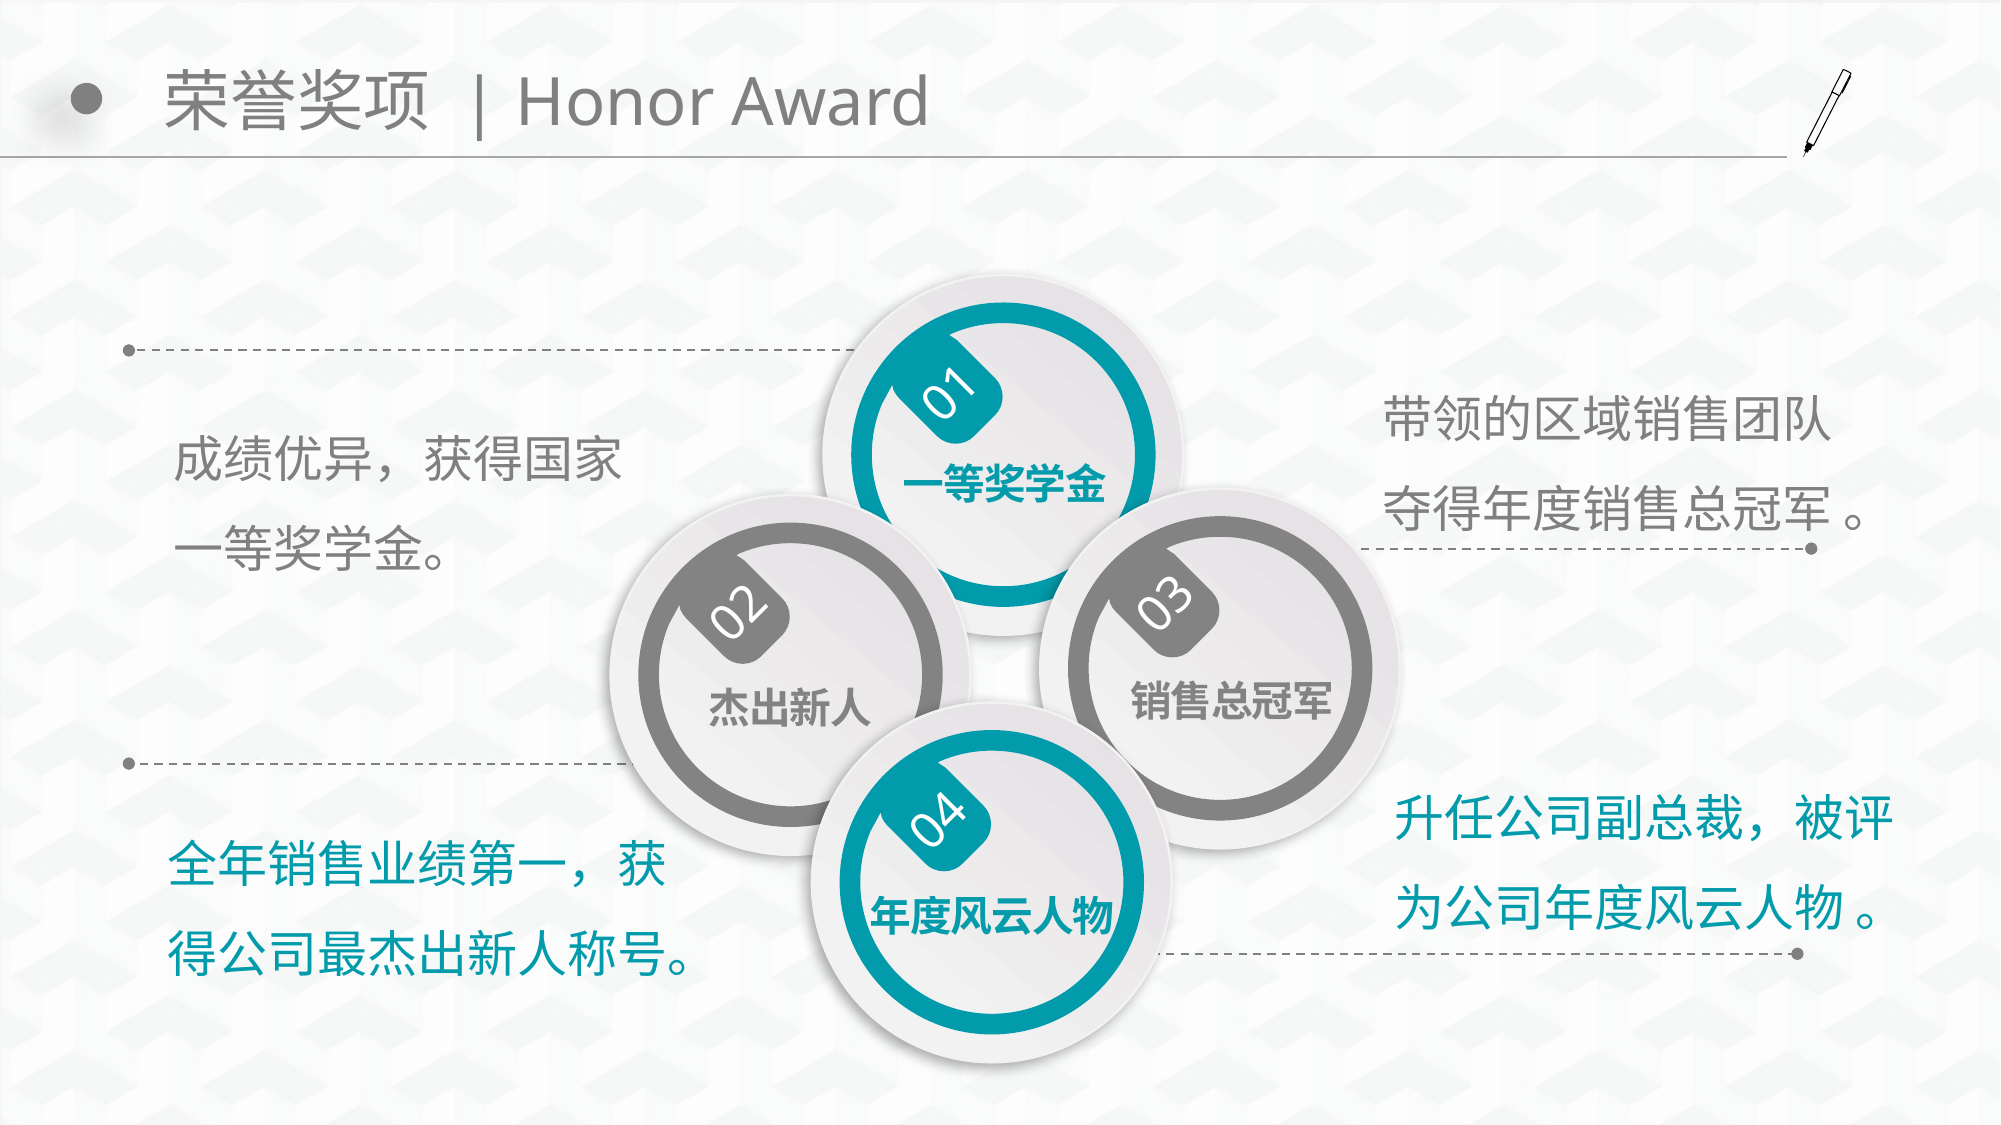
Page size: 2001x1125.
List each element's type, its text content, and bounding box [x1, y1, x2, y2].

text_box [122, 757, 605, 770]
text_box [811, 702, 1172, 1063]
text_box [823, 274, 1184, 635]
text_box 带领的区域销售团队夺得年度销售总冠军 。 [1368, 350, 1892, 546]
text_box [610, 494, 971, 855]
text_box [1405, 546, 1818, 555]
text_box [122, 344, 818, 357]
picture [1, 3, 2001, 1125]
text_box 全年销售业绩第一，获得公司最杰出新人称号。 [152, 794, 703, 990]
text_box 成绩优异，获得国家一等奖学金。 [158, 390, 680, 585]
title 荣誉奖项 | Honor Award [152, 27, 1789, 169]
text_box 升任公司副总裁，被评为公司年度风云人物 。 [1379, 748, 1948, 1043]
text_box [1176, 952, 1379, 956]
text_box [1040, 488, 1401, 849]
